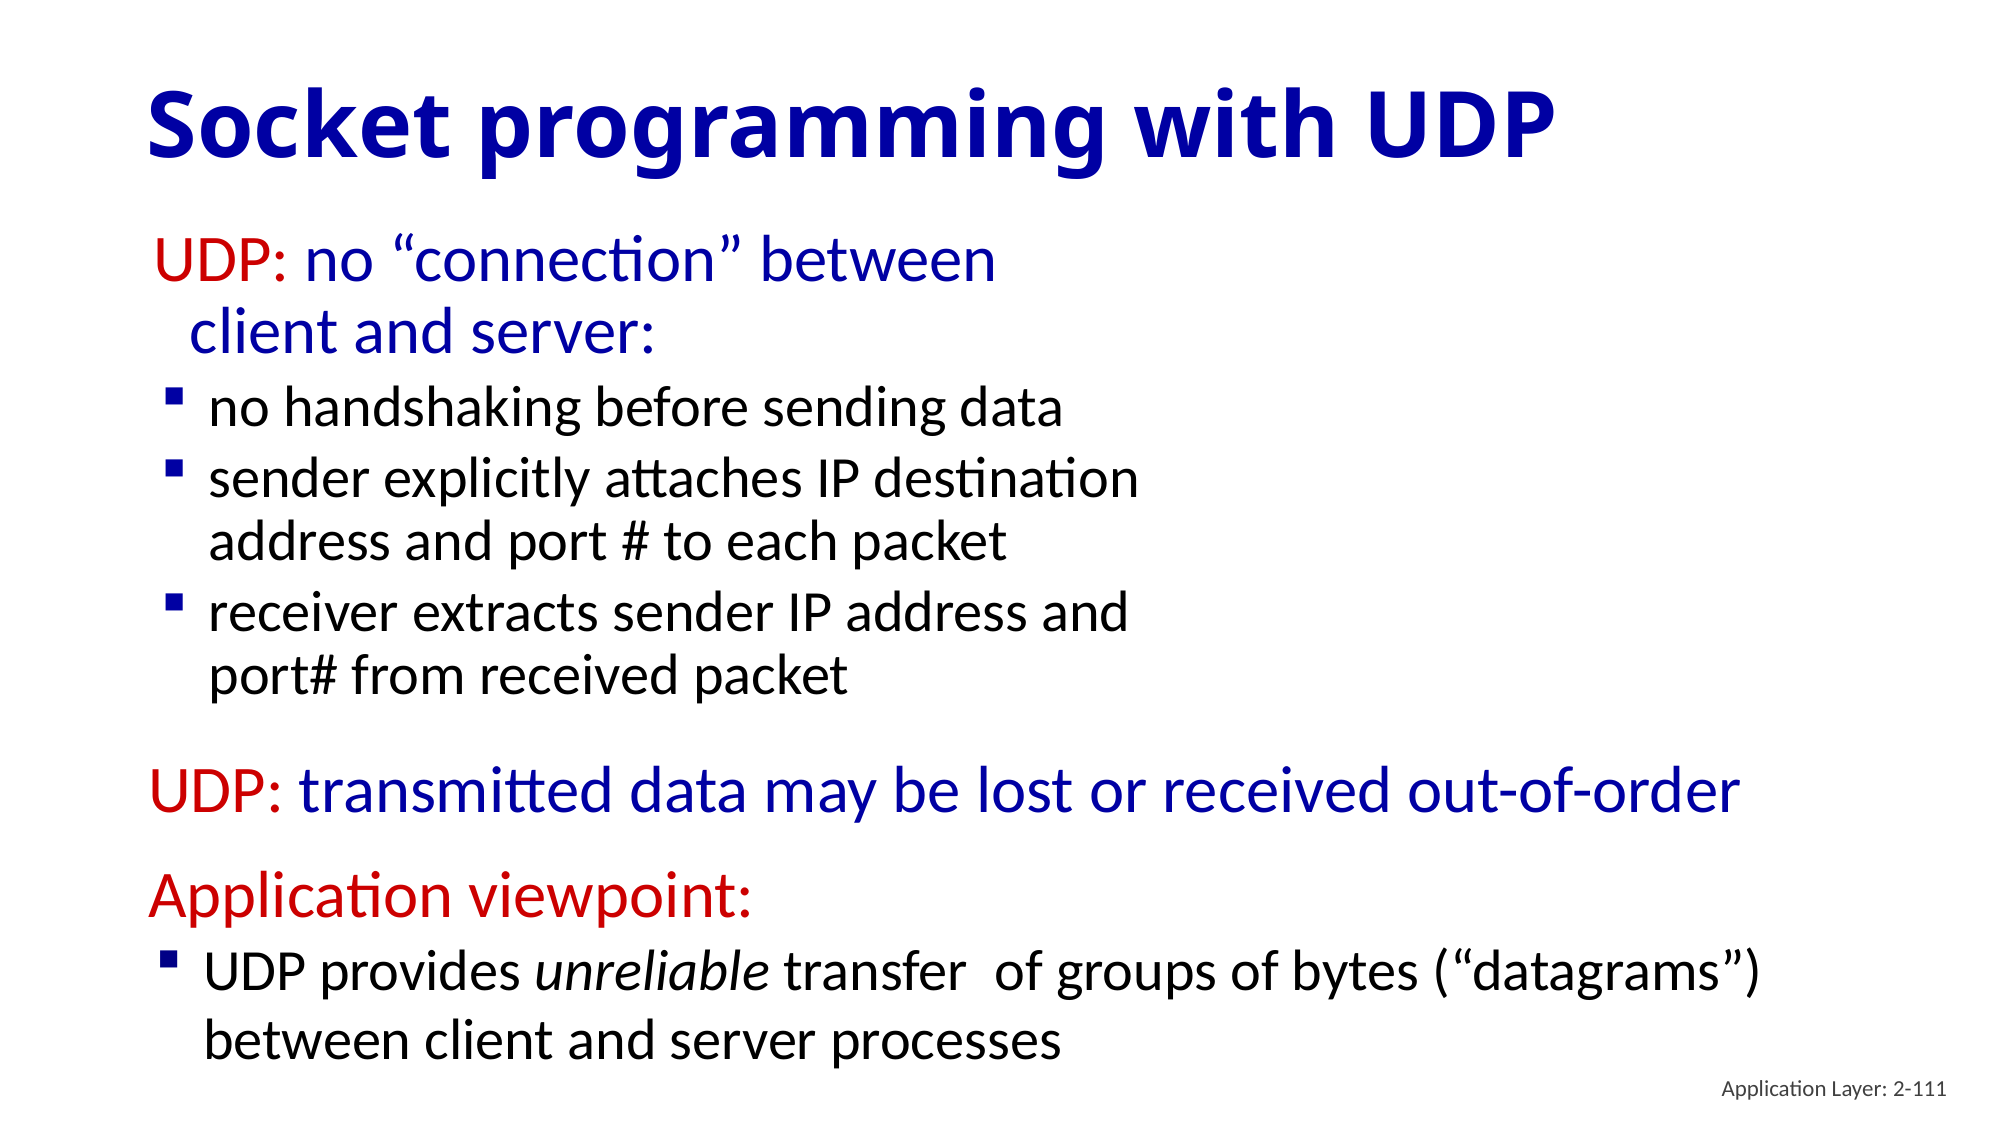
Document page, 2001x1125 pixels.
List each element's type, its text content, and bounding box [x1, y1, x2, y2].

title Socket programming with UDP [131, 54, 1857, 202]
slide_number Application Layer: 2- [1512, 1056, 1963, 1117]
text_box UDP: transmitted data may be lost or received out-of-order Application viewpoint: UDP provides unreliable transfer of groups of bytes (“datagrams”) between client and server processes [111, 746, 1810, 1105]
list UDP: no “connection” between client and server: no handshaking before sending data sender explicitly attaches IP destination address and port # to each packet receiver extracts sender IP address and port# from received packet [117, 216, 1162, 746]
